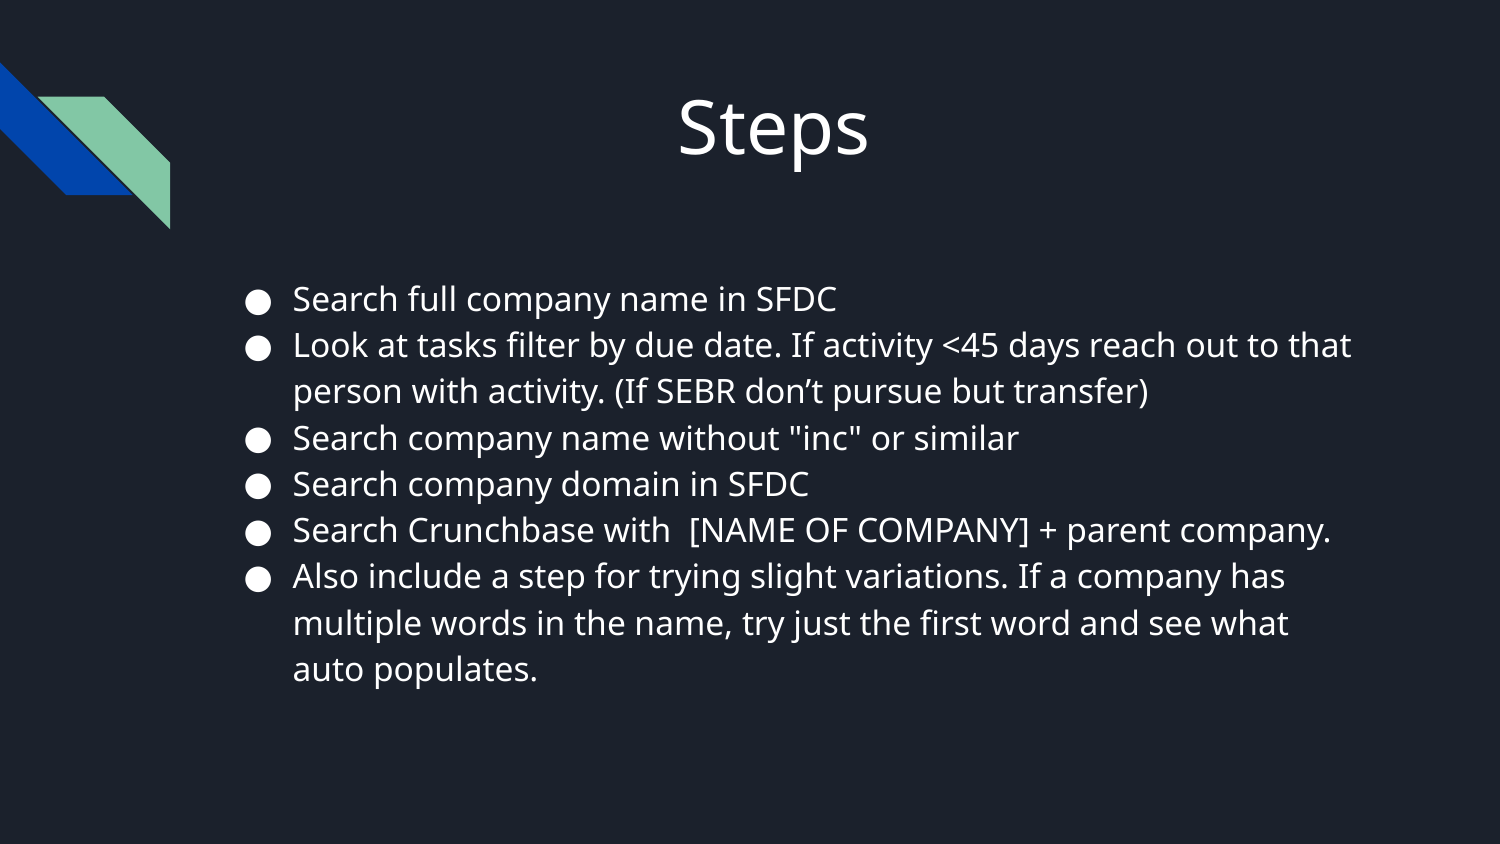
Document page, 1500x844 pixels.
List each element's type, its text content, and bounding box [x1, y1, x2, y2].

title Steps [212, 64, 1368, 215]
list Search full company name in SFDC Look at tasks filter by due date. If activity <45 days reach out to that person with activity. (If SEBR don’t pursue but transfer) Search company name without "inc" or similar Search company domain in SFDC Search Crunchbase with [NAME OF COMPANY] + parent company. Also include a step for trying slight variations. If a company has multiple words in the name, try just the first word and see what auto populates. [212, 257, 1368, 735]
